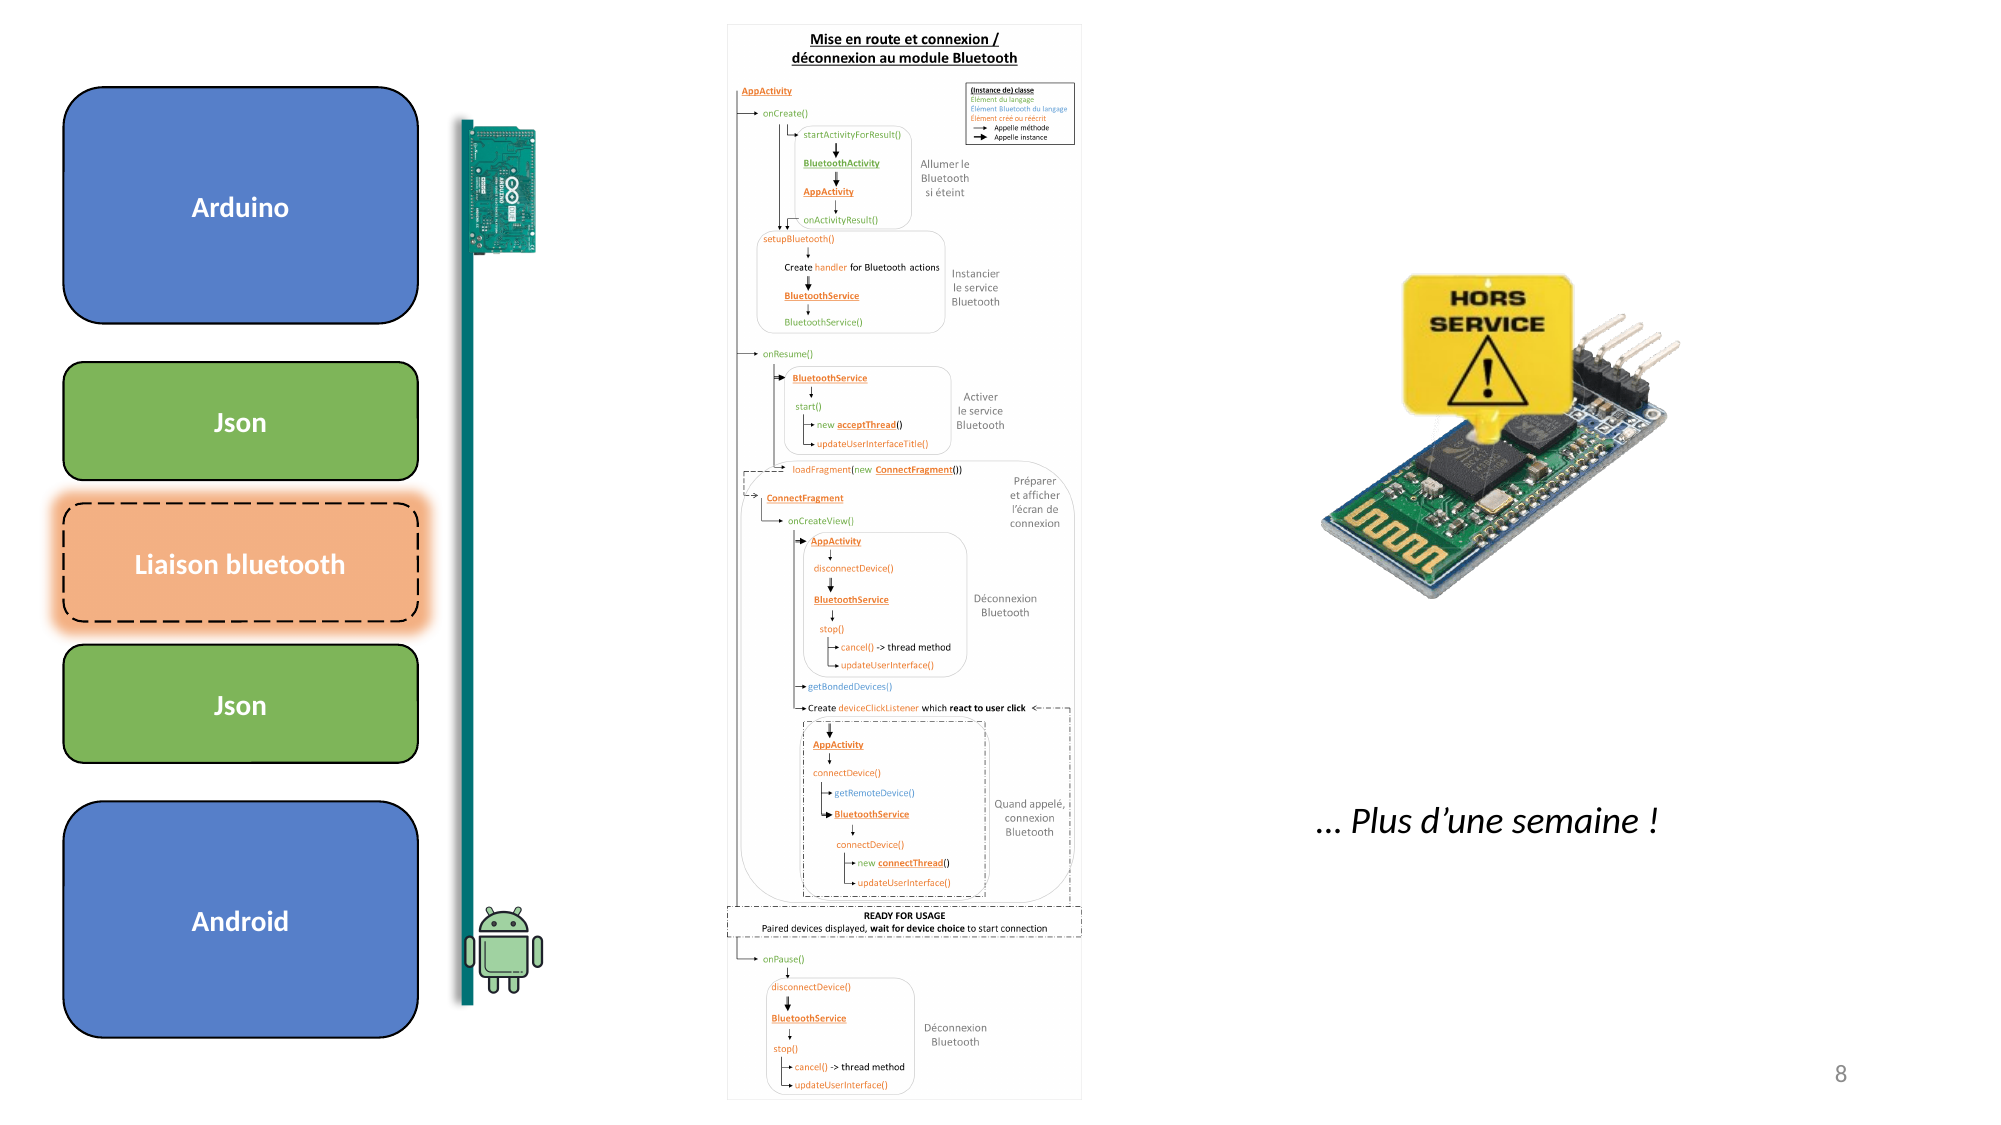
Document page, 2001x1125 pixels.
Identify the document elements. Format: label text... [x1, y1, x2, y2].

text_box … Plus d’une semaine ! [1301, 788, 1752, 849]
picture [461, 120, 546, 262]
text_box Android [62, 800, 419, 1039]
text_box Json [62, 361, 419, 482]
picture [727, 24, 1082, 1100]
text_box Liaison bluetooth [62, 502, 419, 623]
slide_number 8 [1412, 1042, 1863, 1103]
text_box Json [62, 643, 419, 764]
text_box Arduino [62, 86, 419, 325]
picture [447, 894, 560, 1006]
picture [1311, 252, 1686, 606]
